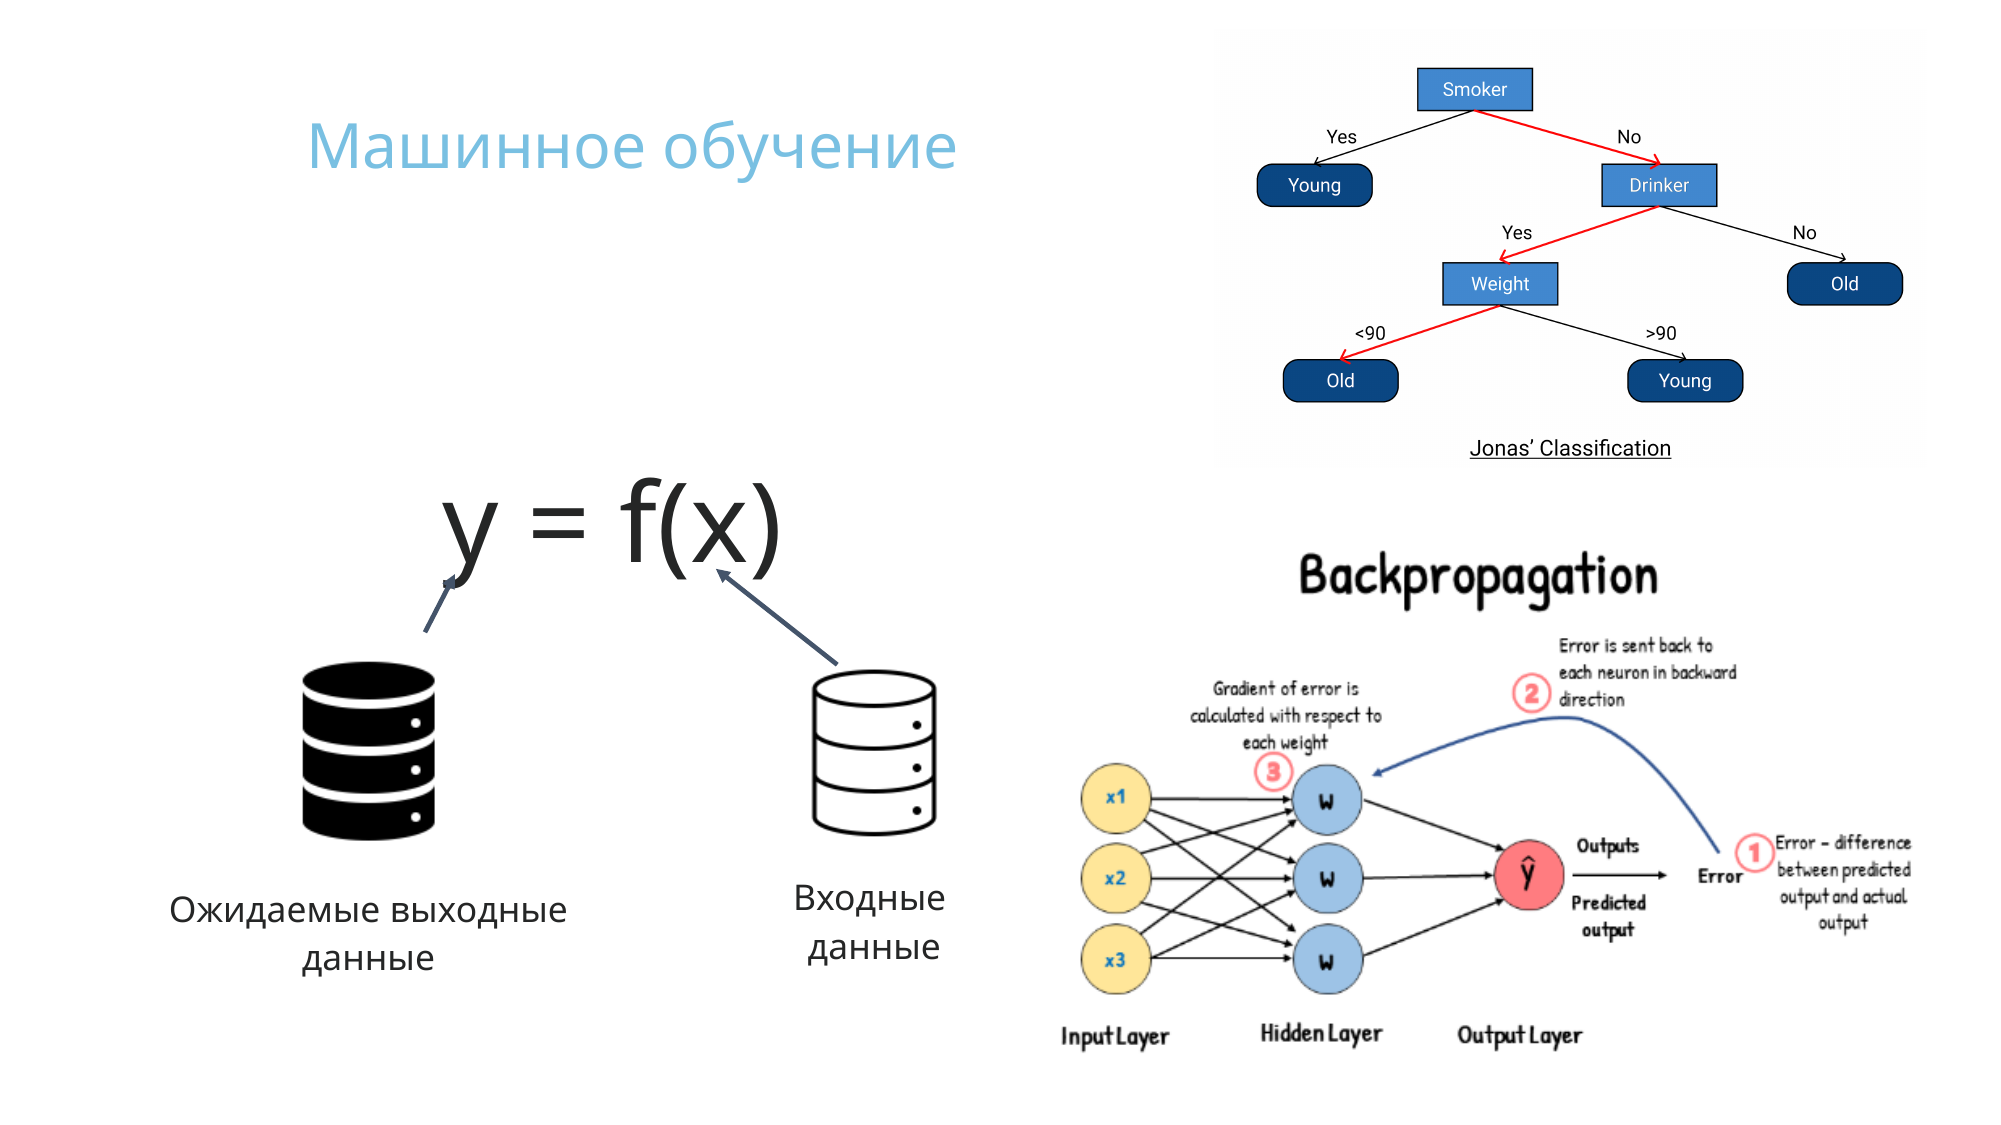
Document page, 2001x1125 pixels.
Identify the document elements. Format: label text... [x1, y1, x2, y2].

text_box у = f(x) [218, 416, 1007, 600]
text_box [424, 573, 456, 633]
picture [772, 647, 977, 855]
picture [1026, 547, 1945, 1079]
picture [255, 636, 482, 866]
text_box Машинное обучение [306, 118, 1208, 182]
picture [1214, 29, 1927, 468]
text_box Ожидаемые выходные данные [149, 865, 588, 993]
text_box Входные данные [752, 853, 997, 982]
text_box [715, 568, 838, 665]
